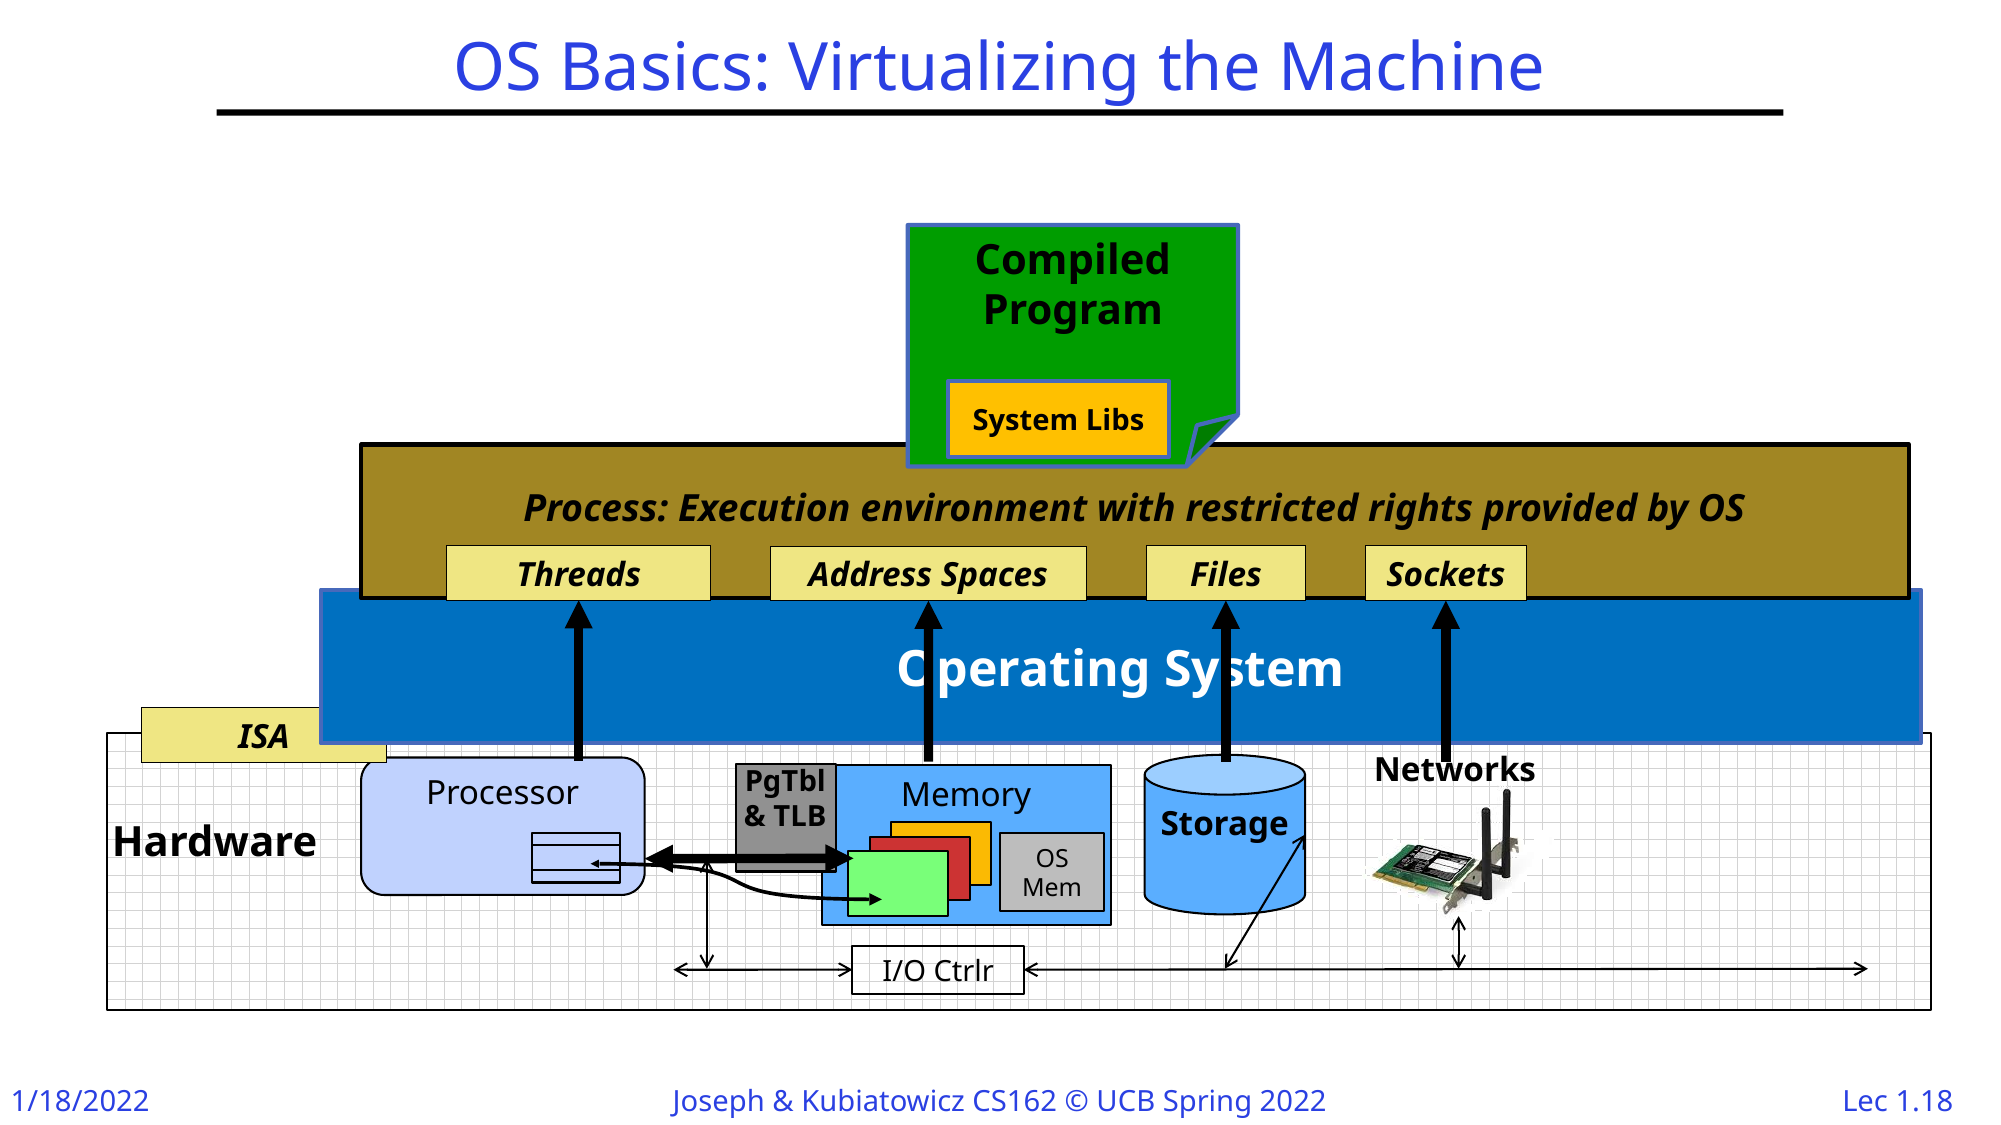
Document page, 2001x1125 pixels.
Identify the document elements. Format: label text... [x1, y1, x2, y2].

text_box OS Mem [1000, 832, 1104, 912]
text_box Files [1146, 545, 1306, 601]
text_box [684, 971, 842, 975]
title OS Basics: Virtualizing the Machine [216, 24, 1784, 113]
picture [1361, 747, 1571, 957]
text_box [590, 863, 704, 900]
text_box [531, 832, 620, 883]
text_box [726, 754, 844, 856]
text_box ISA [141, 707, 387, 763]
text_box [891, 822, 992, 885]
text_box System Libs [946, 379, 1171, 459]
text_box Operating System [930, 600, 1225, 745]
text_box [1034, 971, 1856, 975]
text_box Compiled Program [905, 222, 1241, 469]
text_box Storage [1144, 754, 1306, 915]
text_box Hardware [97, 807, 333, 872]
text_box Sockets [1365, 545, 1527, 601]
text_box Threads [446, 545, 711, 601]
text_box [848, 850, 949, 917]
text_box [107, 733, 1932, 1011]
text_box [1144, 754, 1305, 794]
text_box Processor [361, 757, 645, 895]
text_box Operating System [1227, 600, 1445, 745]
text_box Operating System [319, 588, 577, 745]
text_box Address Spaces [770, 546, 1087, 601]
text_box Operating System [580, 600, 927, 745]
text_box Process: Execution environment with restricted rights provided by OS [359, 442, 1911, 600]
text_box [869, 837, 970, 900]
text_box Memory [821, 765, 1111, 925]
text_box Operating System [1447, 588, 1923, 745]
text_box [710, 863, 883, 900]
text_box I/O Ctrlr [852, 945, 1024, 994]
